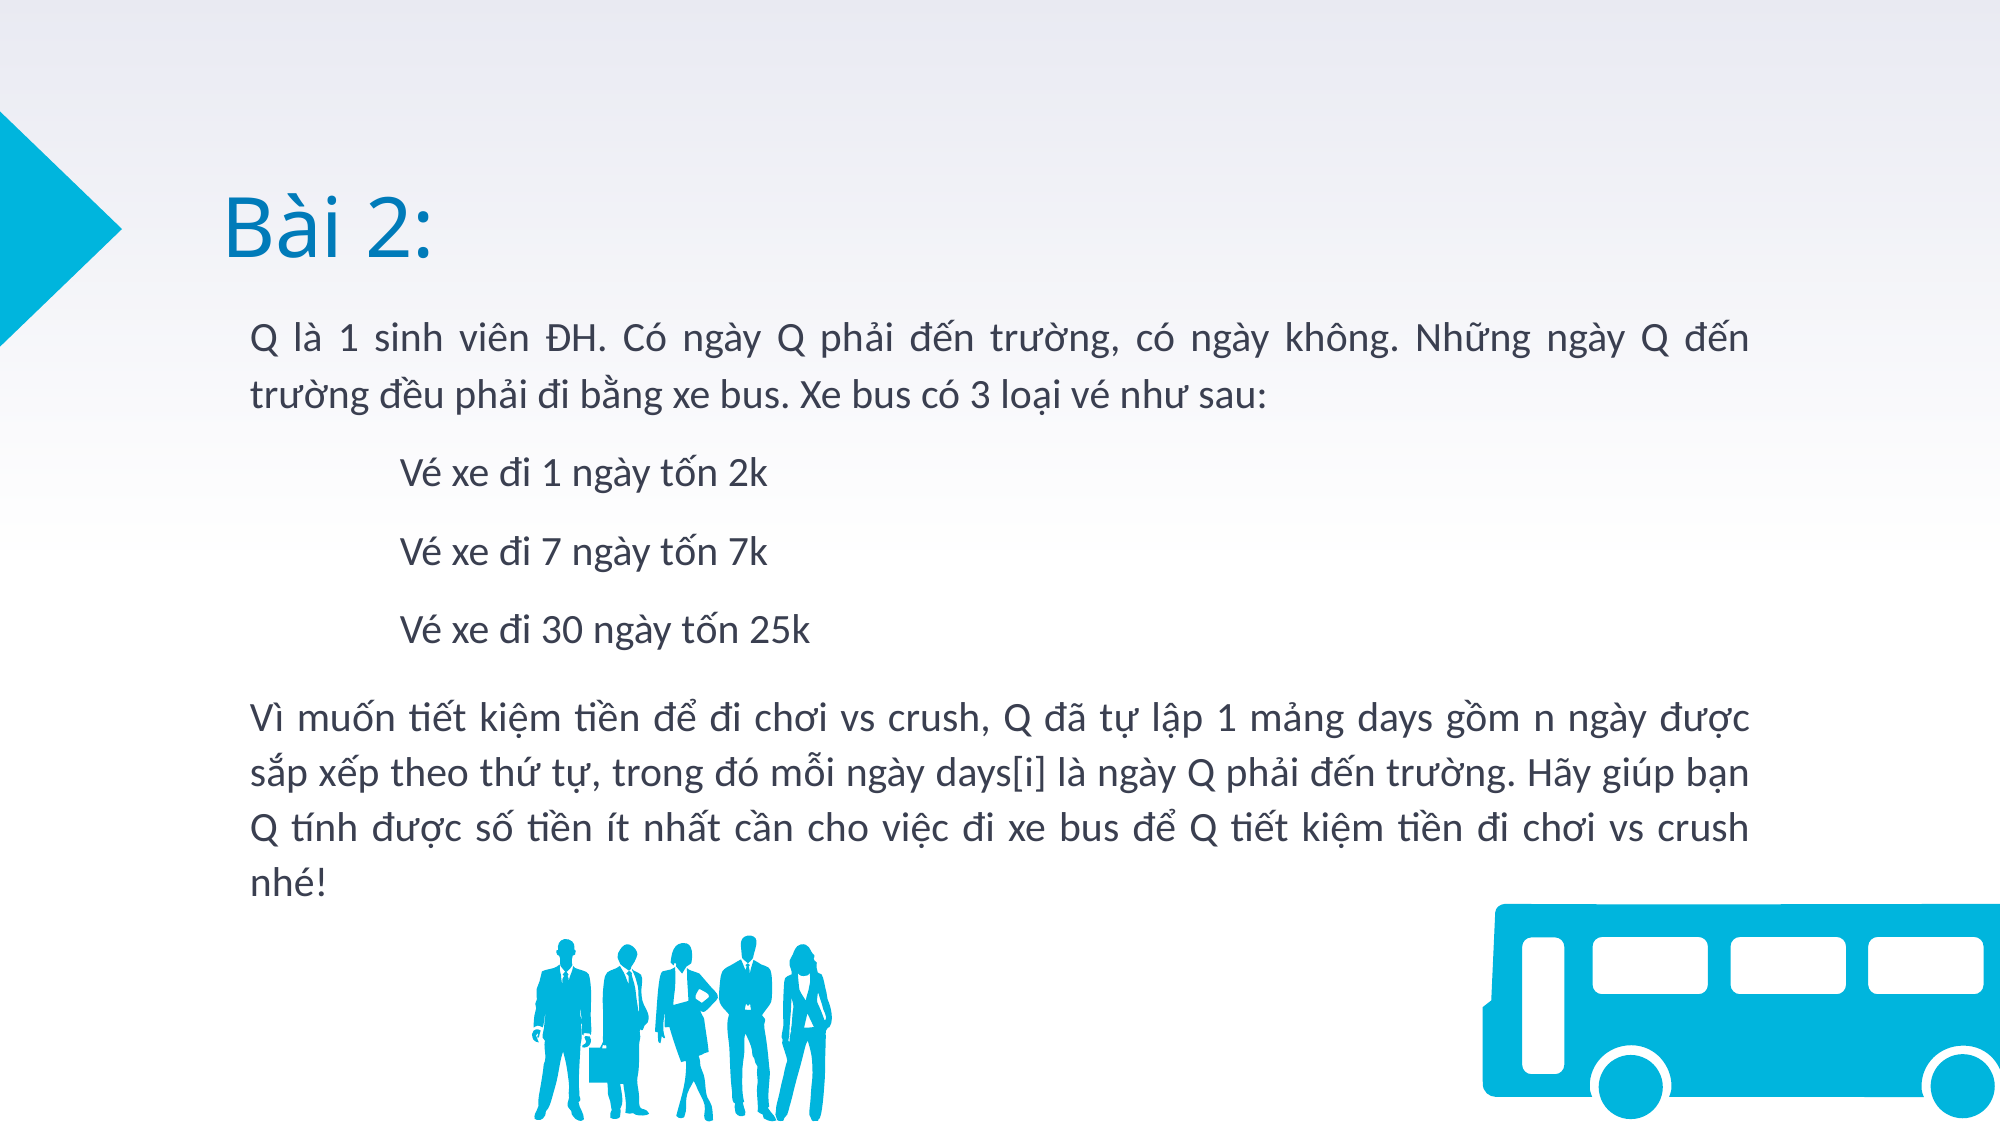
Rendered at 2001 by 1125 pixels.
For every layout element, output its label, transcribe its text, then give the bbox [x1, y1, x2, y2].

title Bài 2: [169, 184, 487, 274]
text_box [531, 935, 833, 1122]
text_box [1482, 902, 2000, 1120]
subtitle Q là 1 sinh viên ĐH. Có ngày Q phải đến trường, có ngày không. Những ngày Q đến trường đều phải đi bằng xe bus. Xe bus có 3 loại vé như sau: Vé xe đi 1 ngày tốn 2k Vé xe đi 7 ngày tốn 7k Vé xe đi 30 ngày tốn 25k Vì muốn tiết kiệm tiền để đi chơi vs crush, Q đã tự lập 1 mảng days gồm n ngày được sắp xếp theo thứ tự, trong đó mỗi ngày days[i] là ngày Q phải đến trường. Hãy giúp bạn Q tính được số tiền ít nhất cần cho việc đi xe bus để Q tiết kiệm tiền đi chơi vs crush nhé! [249, 301, 1750, 920]
text_box [0, 109, 125, 349]
